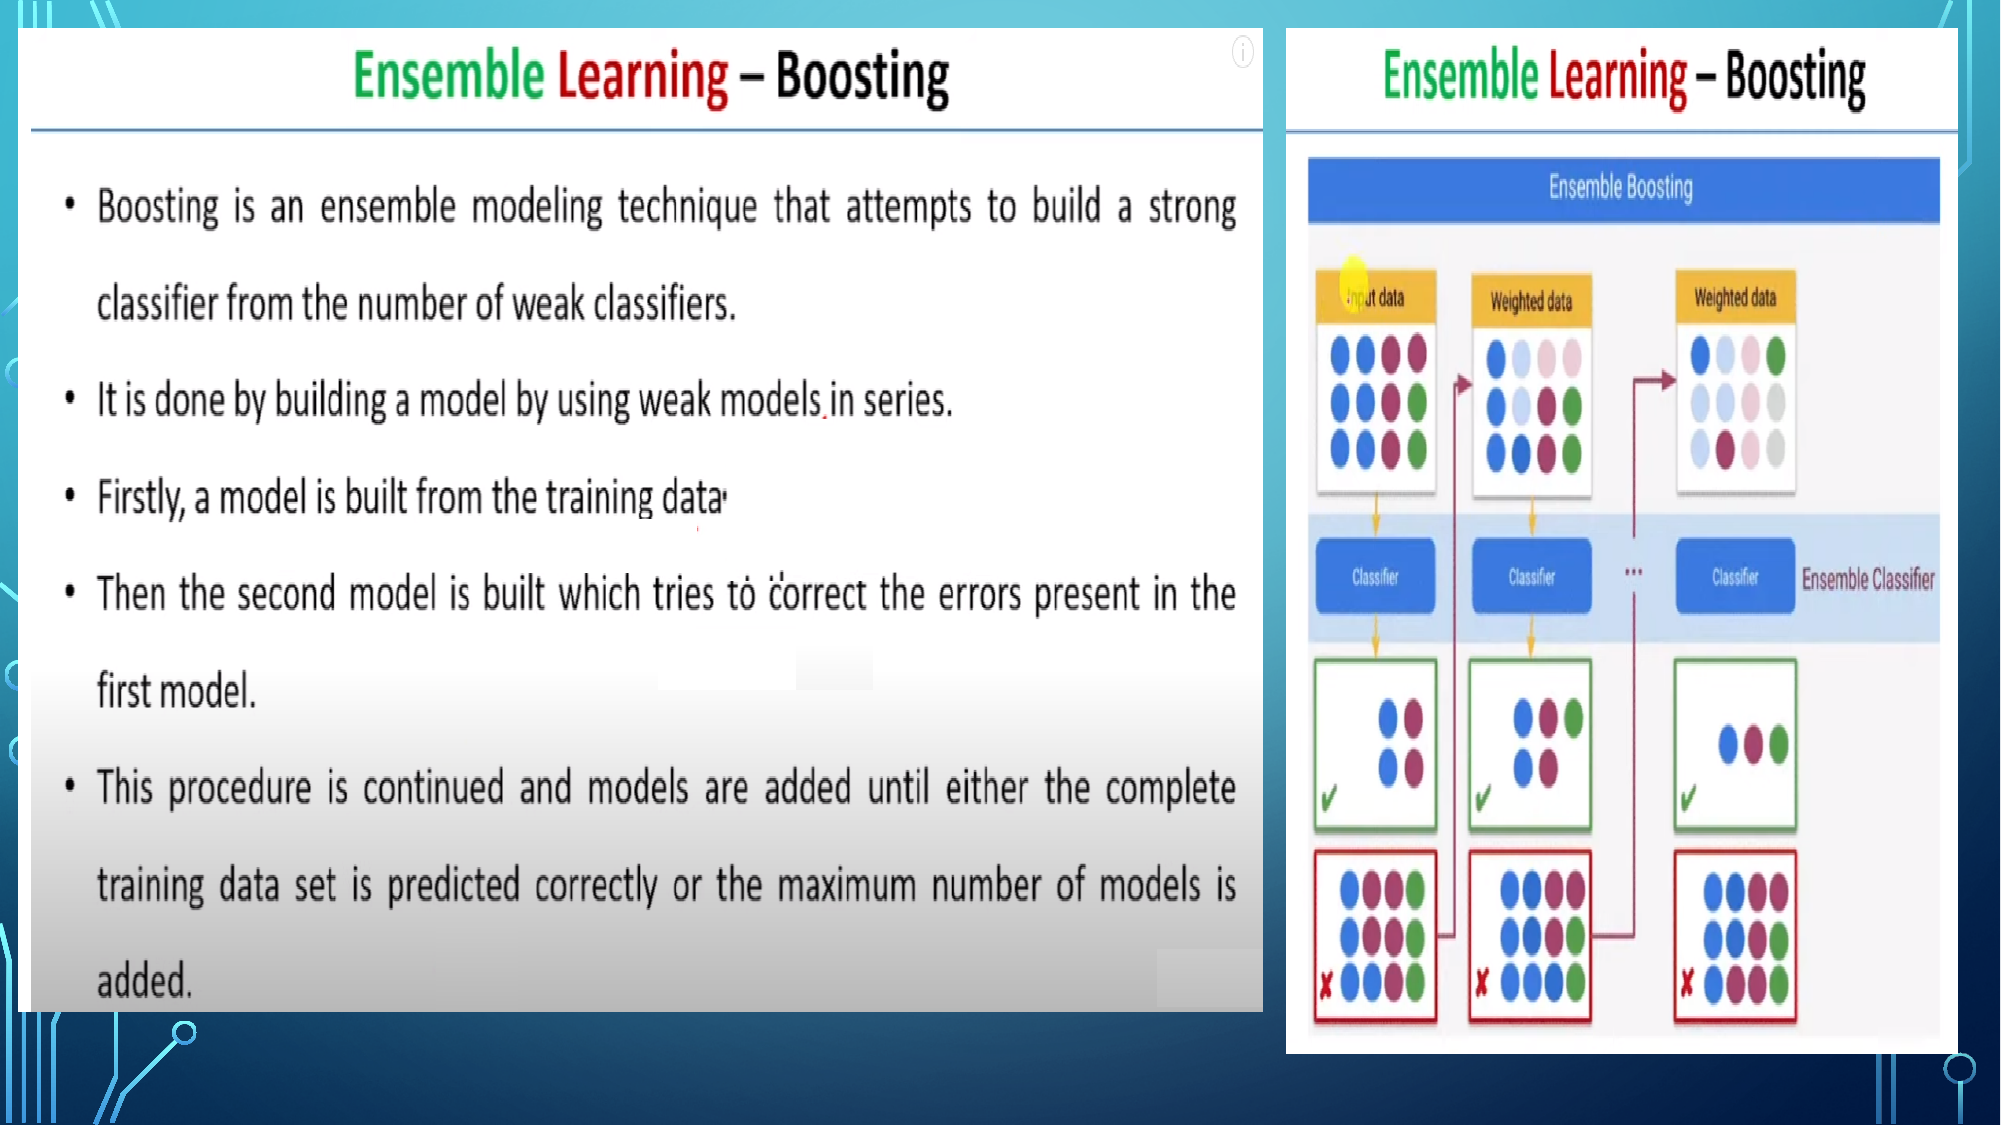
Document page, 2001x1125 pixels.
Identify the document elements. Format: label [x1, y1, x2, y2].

picture [18, 28, 1263, 1012]
picture [1286, 28, 1958, 1055]
